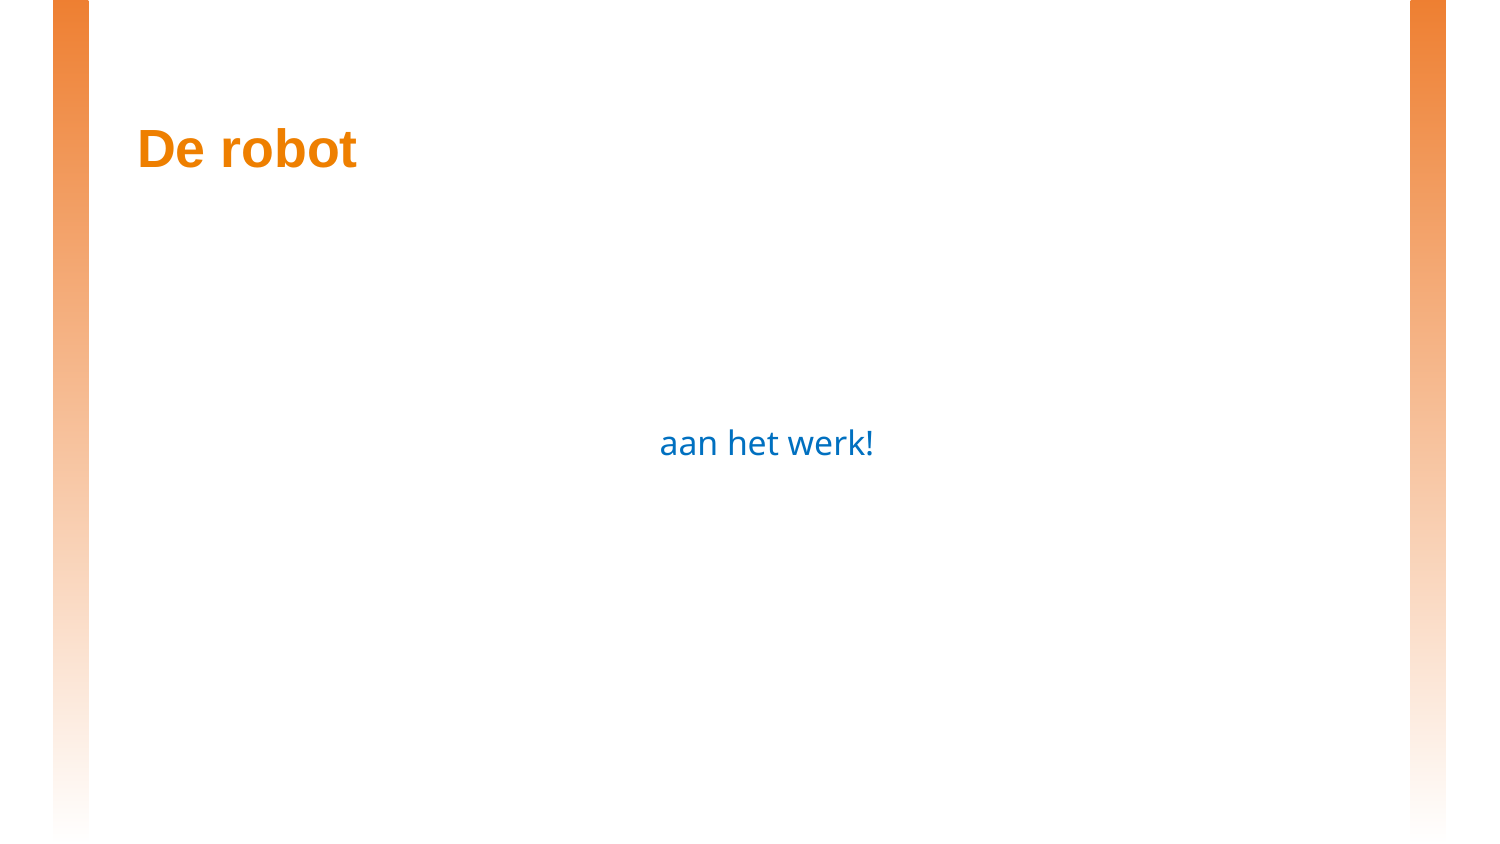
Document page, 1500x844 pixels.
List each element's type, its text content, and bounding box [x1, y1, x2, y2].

title De robot [122, 105, 1400, 186]
text_box aan het werk! [514, 374, 1020, 470]
